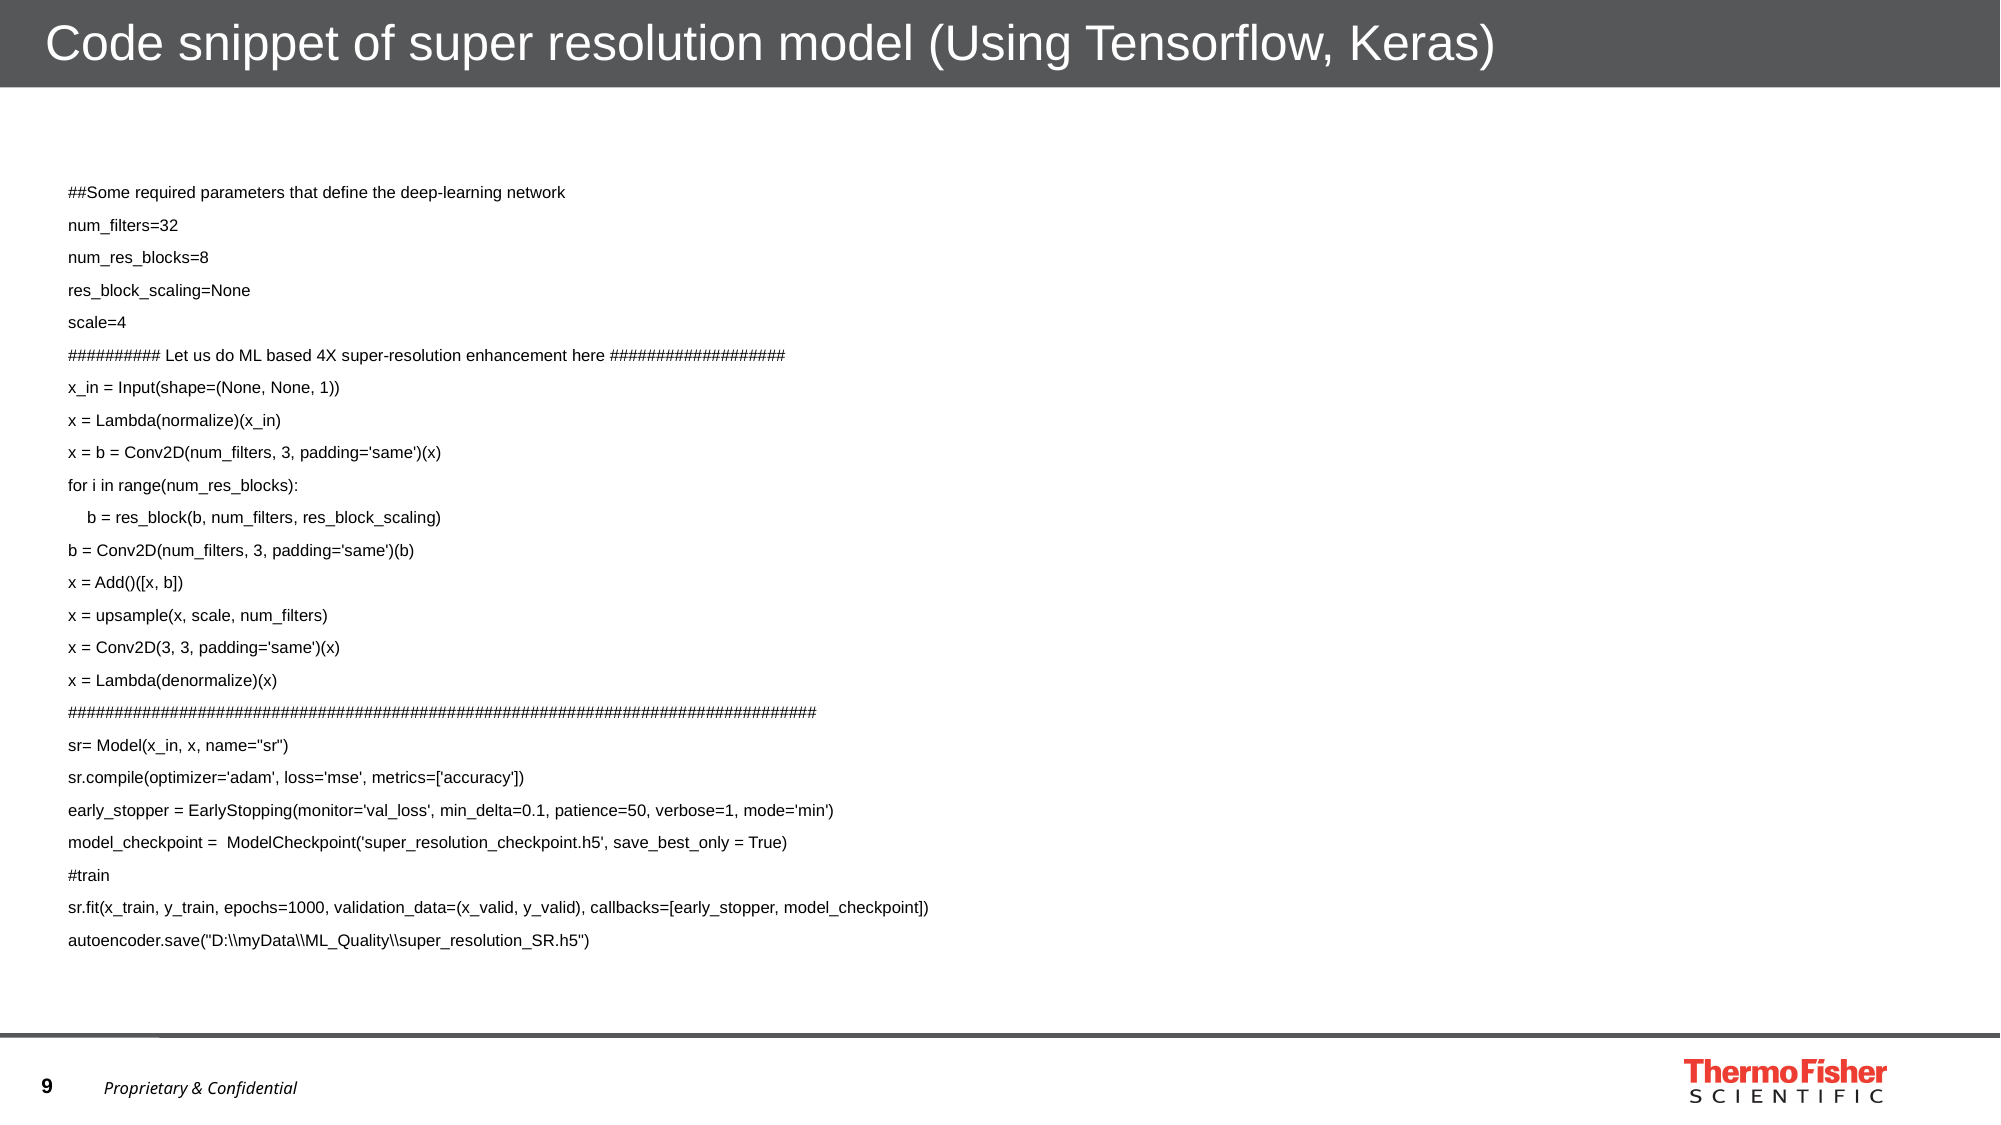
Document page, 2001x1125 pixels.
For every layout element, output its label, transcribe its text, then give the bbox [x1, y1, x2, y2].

picture [1684, 1059, 1887, 1103]
title Code snippet of super resolution model (Using Tensorflow, Keras) [0, 0, 2000, 88]
list ##Some required parameters that define the deep-learning network num_filters=32 num_res_blocks=8 res_block_scaling=None scale=4 ########## Let us do ML based 4X super-resolution enhancement here ################### x_in = Input(shape=(None, None, 1)) x = Lambda(normalize)(x_in) x = b = Conv2D(num_filters, 3, padding='same')(x) for i in range(num_res_blocks): b = res_block(b, num_filters, res_block_scaling) b = Conv2D(num_filters, 3, padding='same')(b) x = Add()([x, b]) x = upsample(x, scale, num_filters) x = Conv2D(3, 3, padding='same')(x) x = Lambda(denormalize)(x) ################################################################################# sr= Model(x_in, x, name="sr") sr.compile(optimizer='adam', loss='mse', metrics=['accuracy']) early_stopper = EarlyStopping(monitor='val_loss', min_delta=0.1, patience=50, verbose=1, mode='min') model_checkpoint = ModelCheckpoint('super_resolution_checkpoint.h5', save_best_only = True) #train sr.fit(x_train, y_train, epochs=1000, validation_data=(x_valid, y_valid), callbacks=[early_stopper, model_checkpoint]) autoencoder.save("D:\\myData\\ML_Quality\\super_resolution_SR.h5") [52, 174, 1952, 968]
